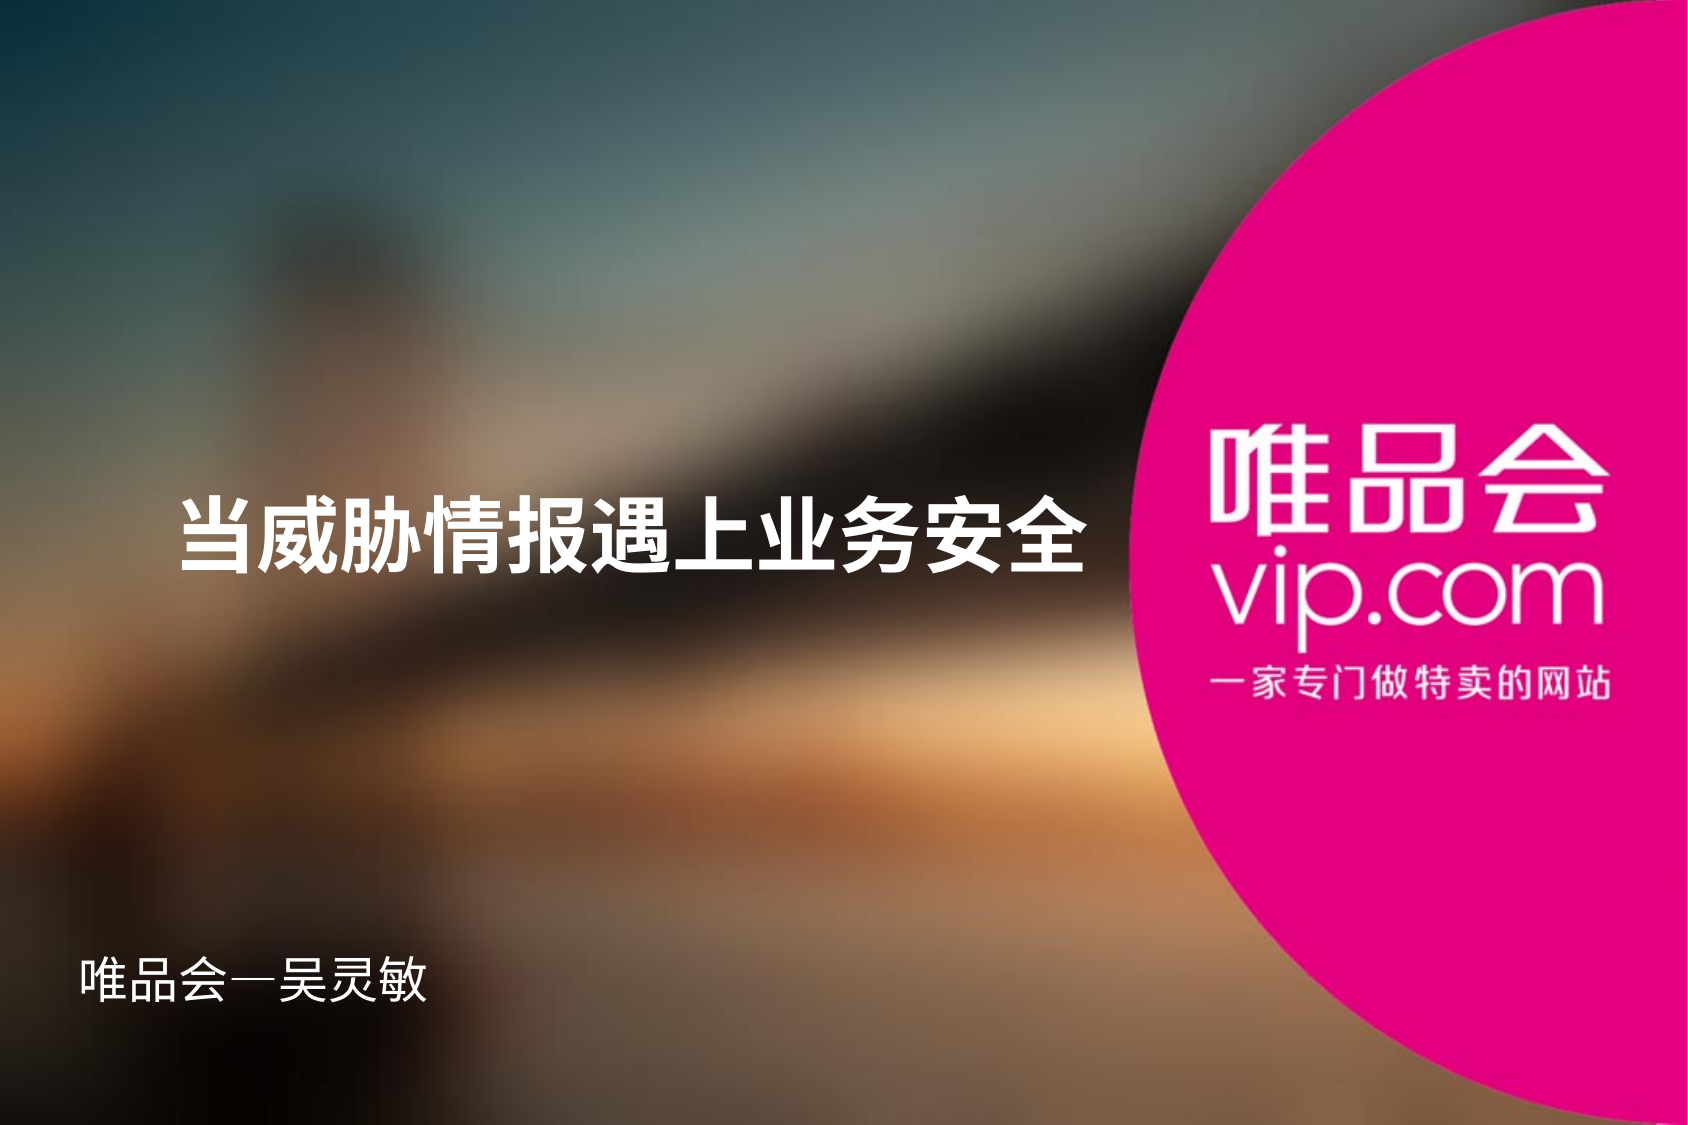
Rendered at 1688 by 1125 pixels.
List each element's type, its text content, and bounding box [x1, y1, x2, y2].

list 唯品会—吴灵敏 [63, 952, 903, 1098]
picture [0, 0, 1688, 1125]
title 当威胁情报遇上业务安全 [158, 373, 1128, 693]
